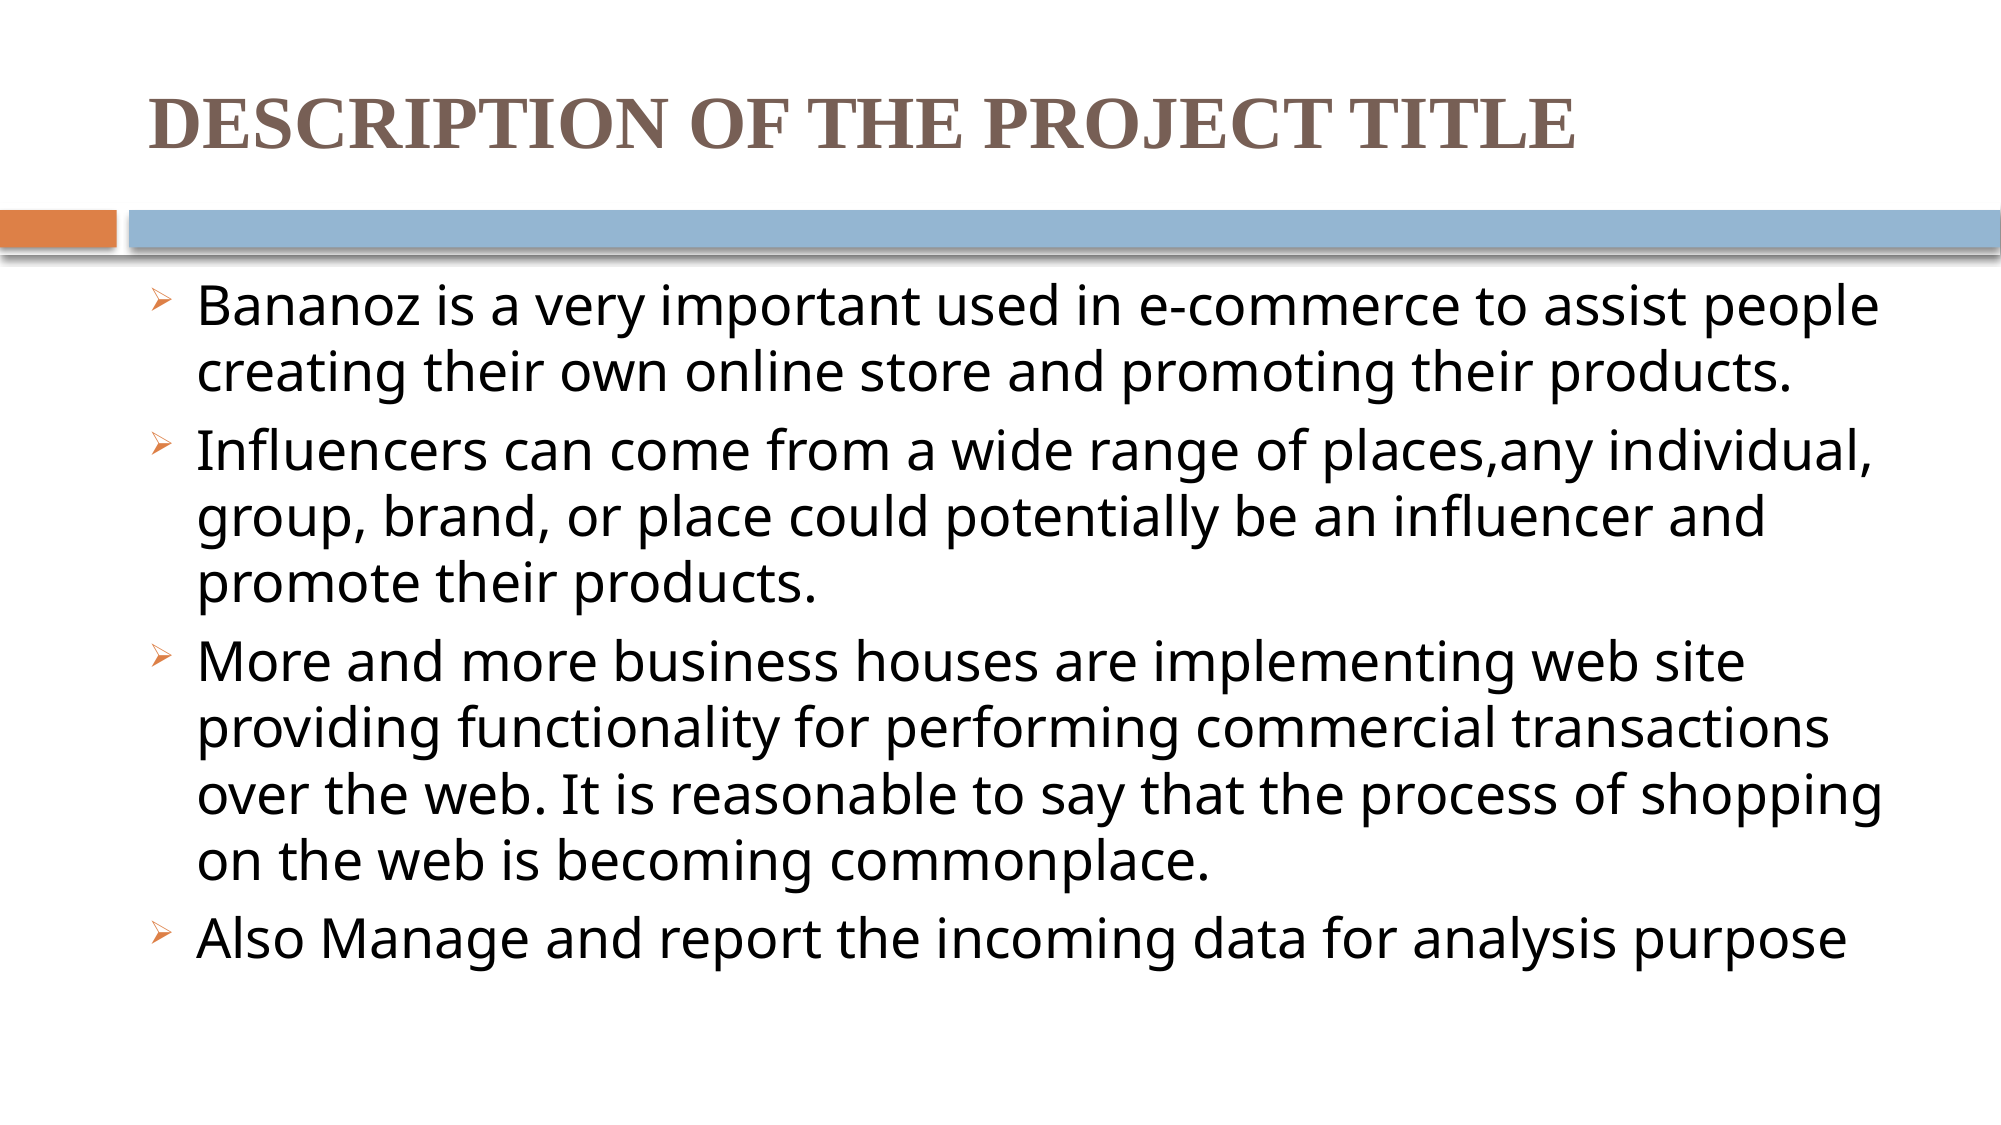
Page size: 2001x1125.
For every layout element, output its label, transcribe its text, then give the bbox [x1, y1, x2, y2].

list Bananoz is a very important used in e-commerce to assist people creating their own online store and promoting their products. Influencers can come from a wide range of places,any individual, group, brand, or place could potentially be an influencer and promote their products. More and more business houses are implementing web site providing functionality for performing commercial transactions over the web. It is reasonable to say that the process of shopping on the web is becoming commonplace. Also Manage and report the incoming data for analysis purpose [133, 262, 1918, 1049]
title DESCRIPTION OF THE PROJECT TITLE [133, 37, 1918, 200]
